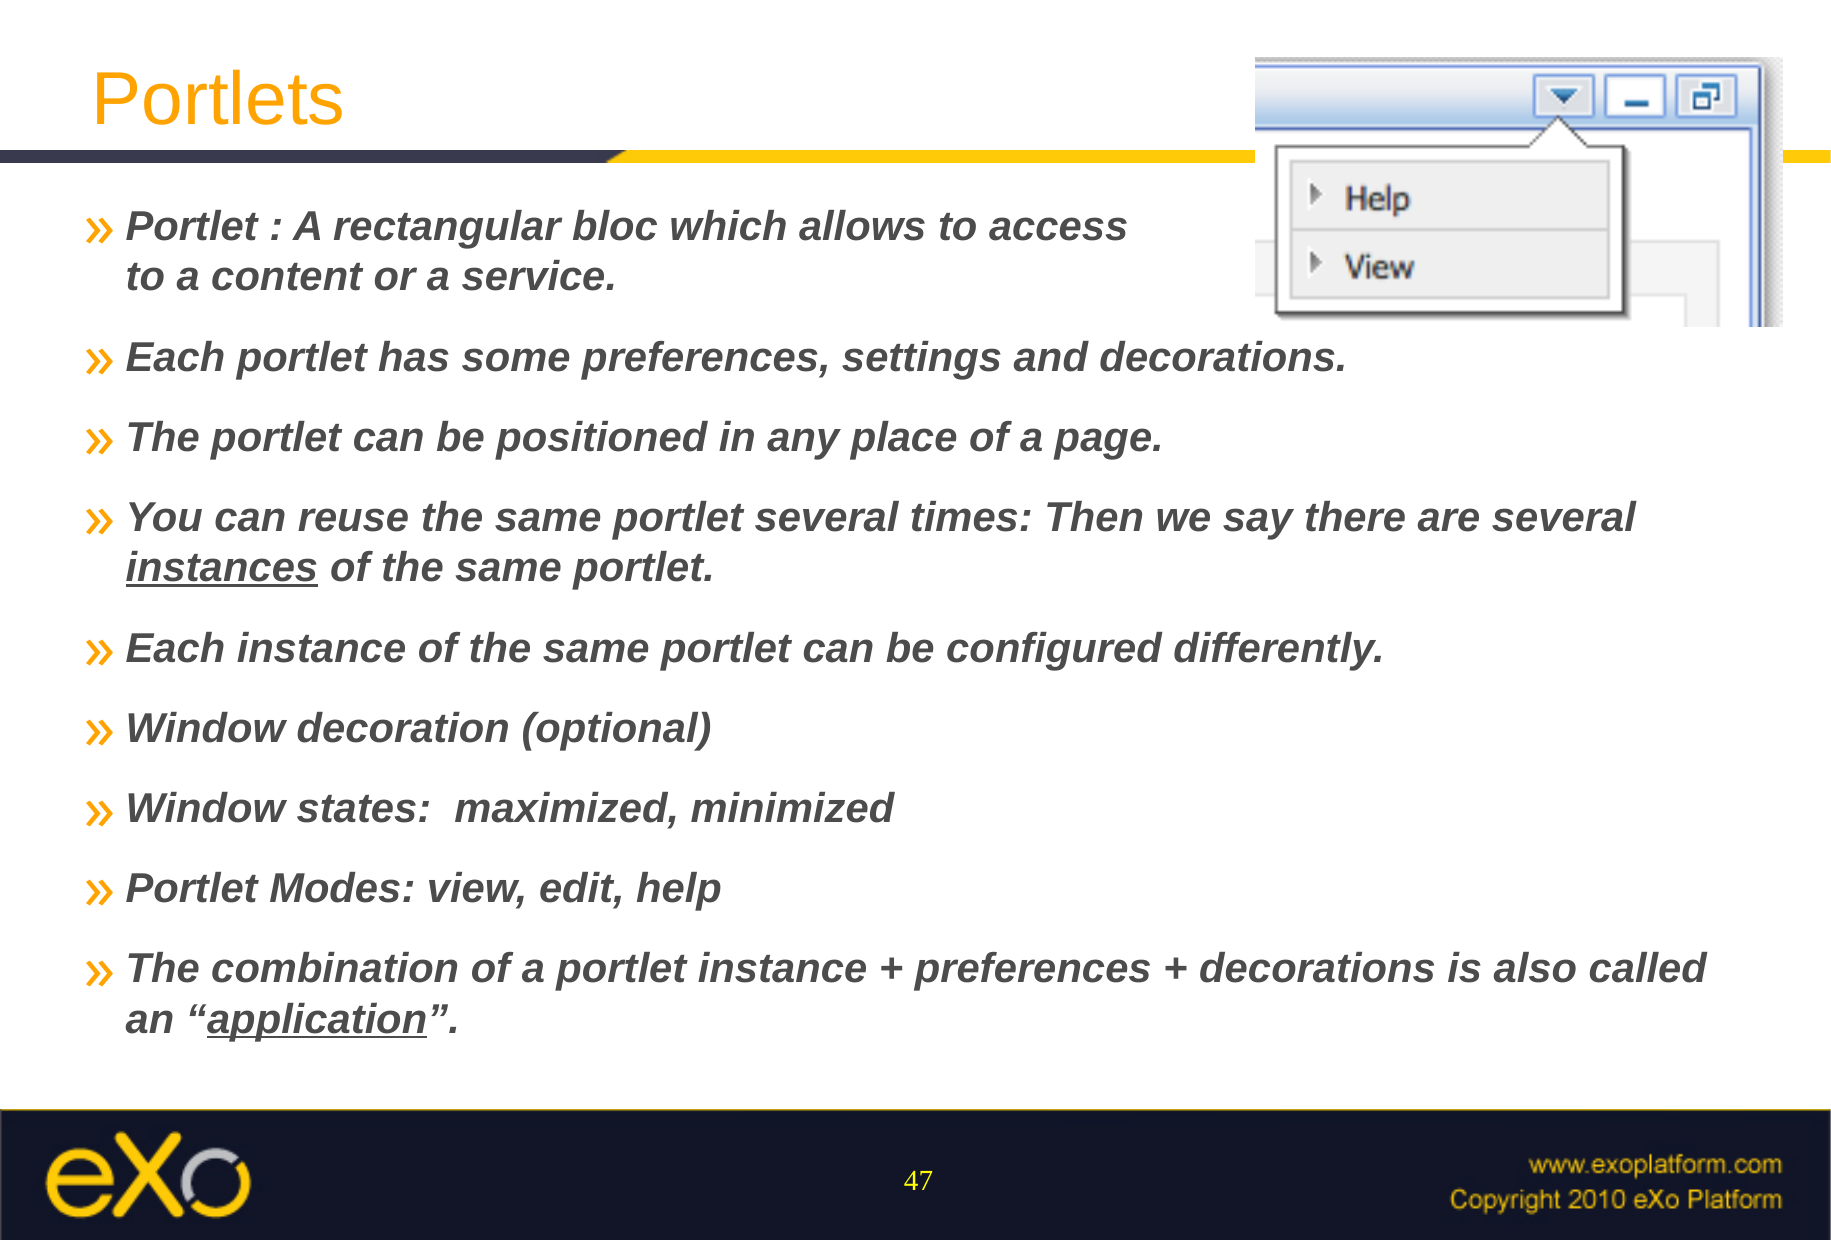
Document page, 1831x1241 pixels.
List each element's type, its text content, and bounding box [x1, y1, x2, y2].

picture [0, 1109, 1831, 1240]
text_box Portlets [91, 49, 1739, 151]
text_box Portlet : A rectangular bloc which allows to access to a content or a service. Each portlet has some preferences, settings and decorations. The portlet can be positioned in any place of a page. You can reuse the same portlet several times: Then we say there are several instances of the same portlet. Each instance of the same portlet can be configured differently. Window decoration (optional) Window states: maximized, minimized Portlet Modes: view, edit, help The combination of a portlet instance + preferences + decorations is also called an “application”. [83, 198, 1731, 1036]
picture [0, 57, 1831, 327]
